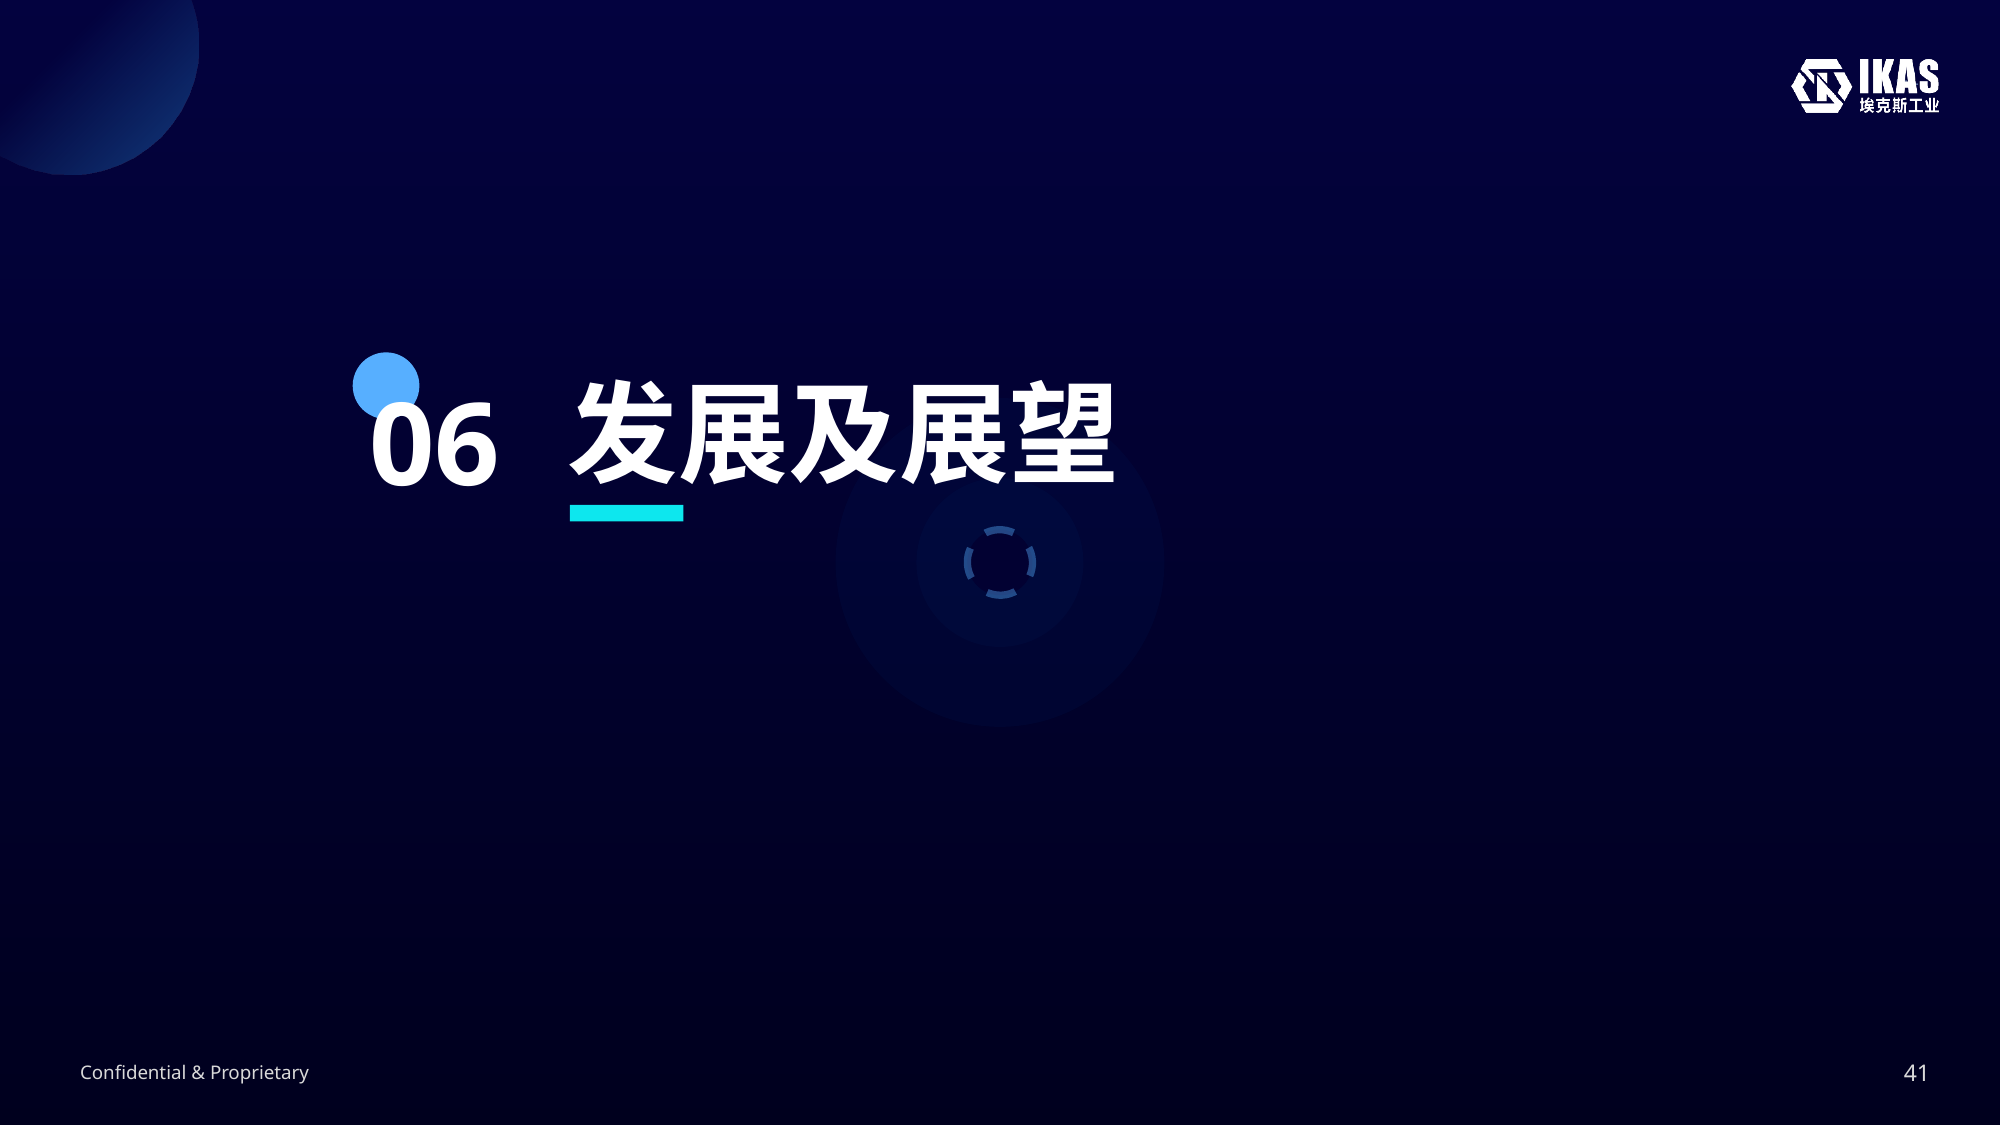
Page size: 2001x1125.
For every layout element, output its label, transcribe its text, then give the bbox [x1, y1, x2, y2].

picture [1791, 59, 1939, 113]
list 发展及展望 [552, 356, 1793, 567]
list 06 [354, 352, 532, 493]
